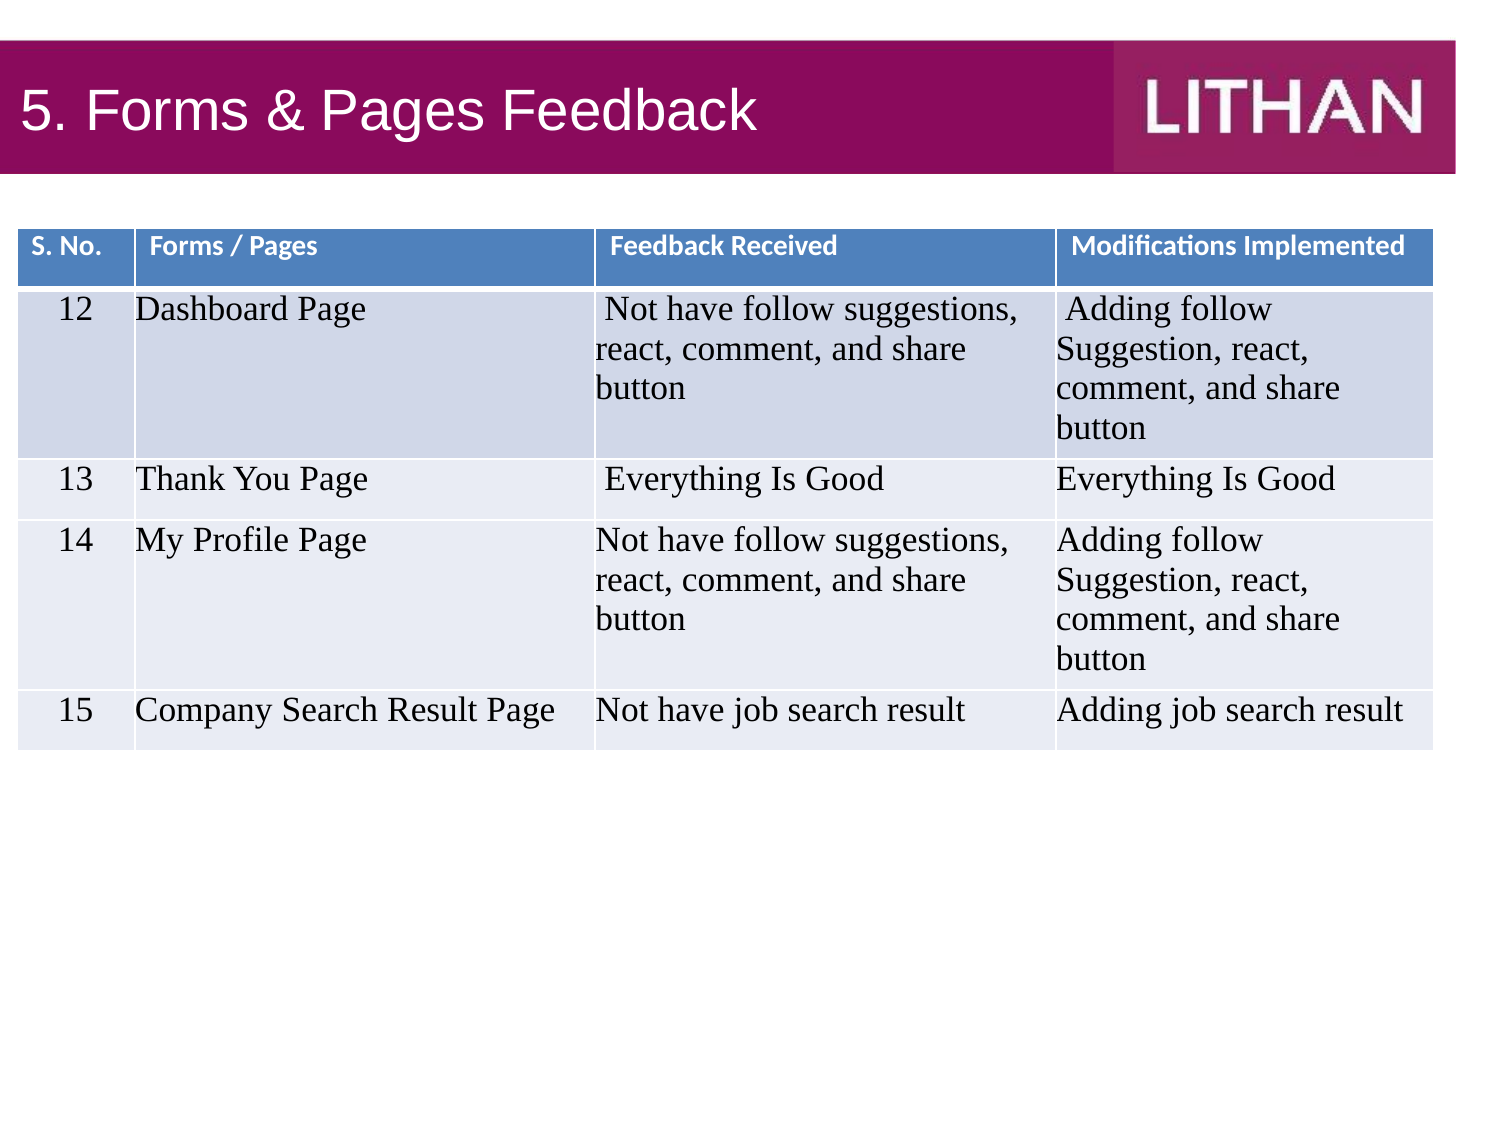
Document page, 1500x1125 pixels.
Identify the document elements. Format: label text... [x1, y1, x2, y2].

table_cell My Profile Page [136, 521, 594, 689]
table_header Forms / Pages [136, 229, 594, 286]
table_cell Dashboard Page [136, 292, 594, 458]
table_cell Not have follow suggestions, react, comment, and share button [596, 521, 1055, 689]
table_cell 13 [18, 460, 134, 519]
table_cell Everything Is Good [596, 460, 1055, 519]
table_cell Not have job search result [596, 691, 1055, 750]
table_cell 15 [18, 691, 134, 750]
table_cell Not have follow suggestions, react, comment, and share button [596, 292, 1055, 458]
table_cell Adding follow Suggestion, react, comment, and share button [1057, 292, 1433, 458]
table_cell Everything Is Good [1057, 460, 1433, 519]
title 5. Forms & Pages Feedback [18, 70, 762, 227]
table_header S. No. [18, 229, 134, 286]
table_cell Adding follow Suggestion, react, comment, and share button [1057, 521, 1433, 689]
table_cell 12 [18, 292, 134, 458]
table_cell 14 [18, 521, 134, 689]
table_header Modifications Implemented [1057, 229, 1433, 286]
table_cell Thank You Page [136, 460, 594, 519]
picture [0, 37, 1456, 178]
table_header Feedback Received [596, 229, 1055, 286]
table_cell Company Search Result Page [136, 691, 594, 750]
table_cell Adding job search result [1057, 691, 1433, 750]
